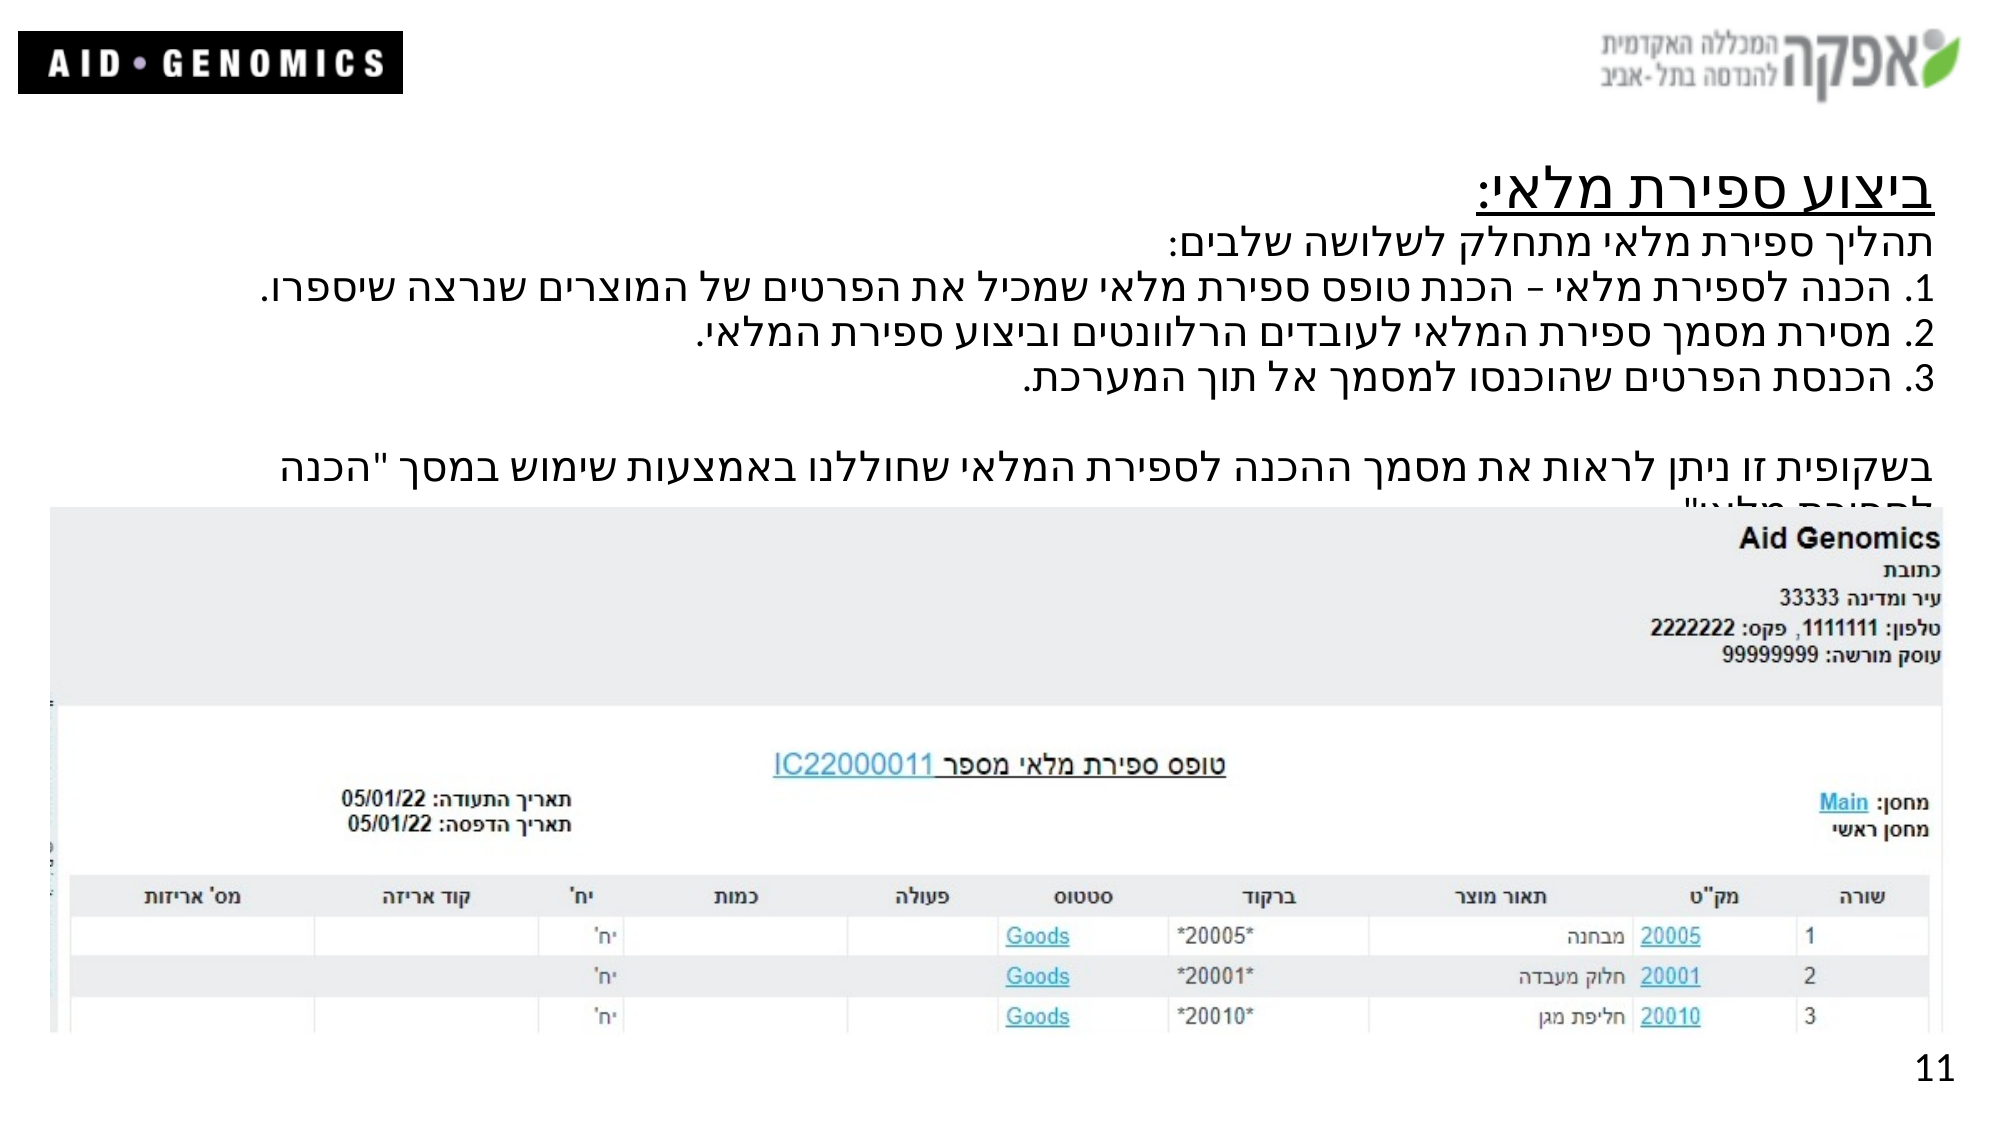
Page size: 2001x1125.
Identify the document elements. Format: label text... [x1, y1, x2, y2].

picture [50, 507, 1950, 1036]
text_box 11 [1898, 1035, 2000, 1095]
picture [18, 31, 403, 94]
list ביצוע ספירת מלאי: תהליך ספירת מלאי מתחלק לשלושה שלבים: 1. הכנה לספירת מלאי – הכנת טופס ספירת מלאי שמכיל את הפרטים של המוצרים שנרצה שיספרו. 2. מסירת מסמך ספירת המלאי לעובדים הרלוונטים וביצוע ספירת המלאי. 3. הכנסת הפרטים שהוכנסו למסמך אל תוך המערכת. בשקופית זו ניתן לראות את מסמך ההכנה לספירת המלאי שחוללנו באמצעות שימוש במסך "הכנה לספירת מלאי". [224, 150, 1950, 507]
picture [1577, 16, 1982, 107]
